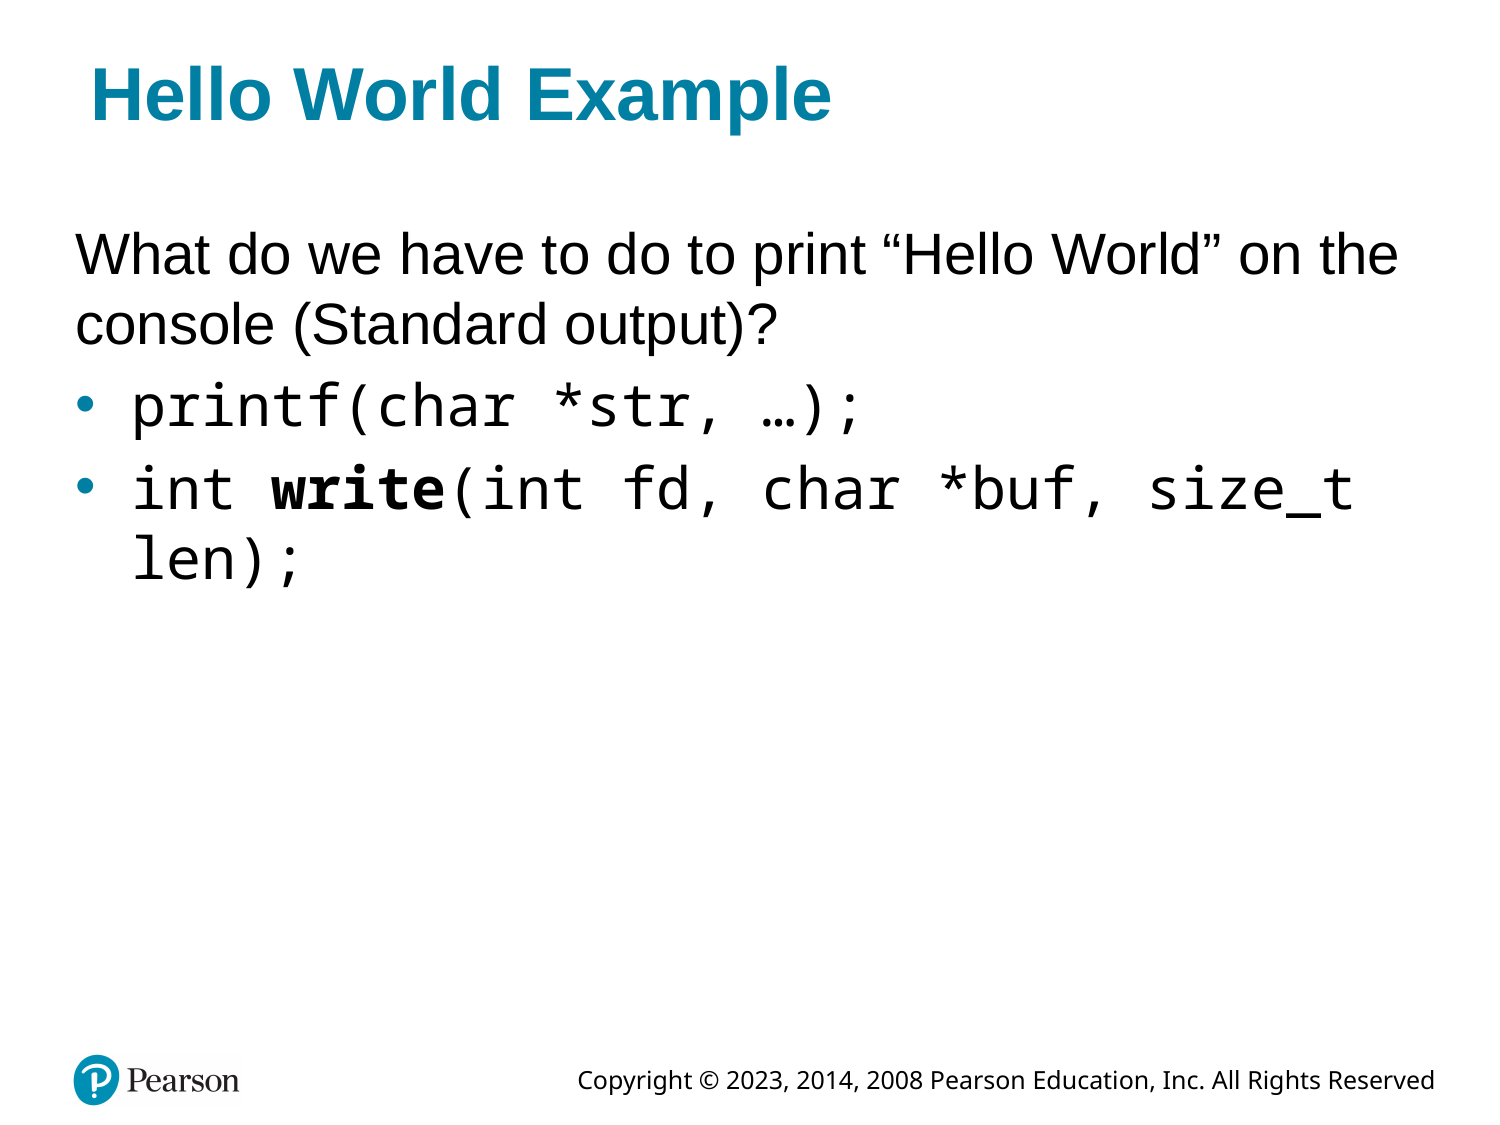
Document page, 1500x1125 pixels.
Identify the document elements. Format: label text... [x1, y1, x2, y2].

picture [72, 1053, 241, 1107]
title Hello World Example [75, 35, 1425, 150]
text_box What do we have to do to print “Hello World” on the console (Standard output)? printf(char *str, …); int write(int fd, char *buf, size_t len); [74, 212, 1425, 594]
